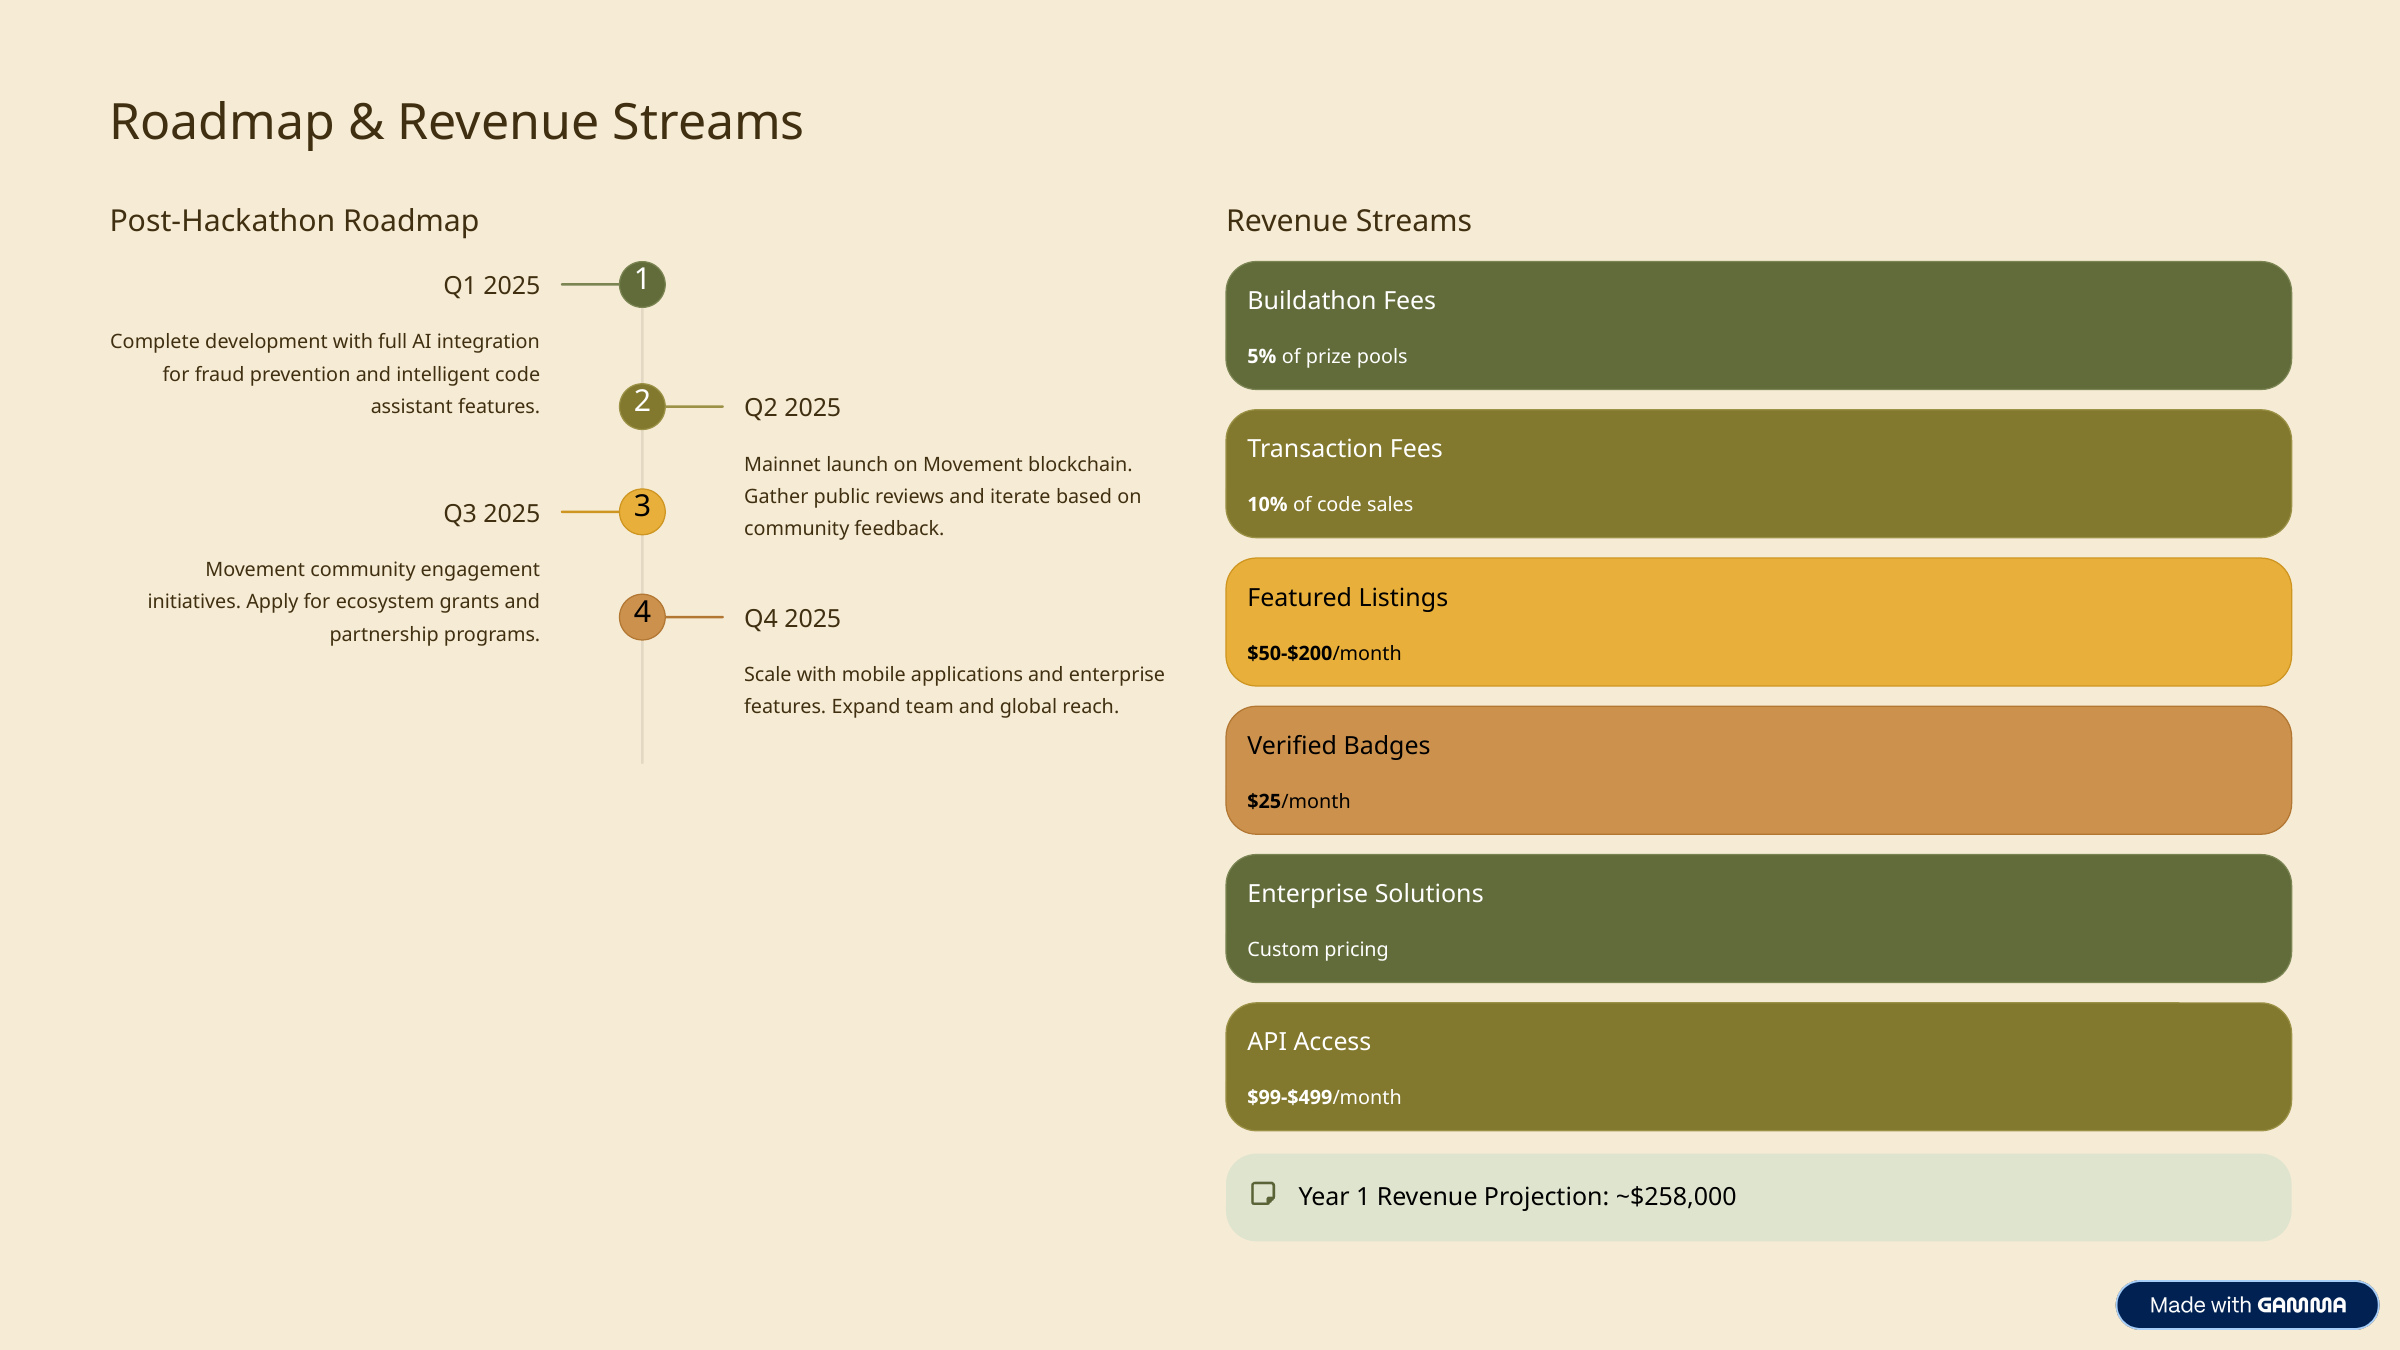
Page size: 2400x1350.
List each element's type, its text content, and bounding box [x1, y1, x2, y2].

text_box [630, 426, 655, 430]
text_box Q3 2025 [286, 495, 541, 528]
text_box Custom pricing [1247, 928, 2270, 961]
text_box [1225, 1002, 2292, 1131]
text_box 4 [627, 597, 658, 637]
text_box 1 [627, 265, 658, 304]
text_box [1225, 1153, 2292, 1242]
text_box Revenue Streams [1226, 200, 1532, 239]
text_box [560, 510, 619, 514]
text_box Q2 2025 [744, 390, 999, 423]
text_box 3 [627, 492, 658, 531]
text_box 5% of prize pools [1247, 335, 2270, 368]
text_box [630, 488, 654, 492]
text_box API Access [1247, 1024, 1502, 1057]
text_box 2 [627, 387, 658, 426]
text_box [658, 389, 666, 424]
text_box [629, 531, 655, 535]
text_box Q1 2025 [286, 268, 541, 301]
text_box Featured Listings [1247, 579, 1502, 612]
text_box [619, 494, 627, 529]
text_box [658, 600, 666, 634]
text_box [630, 304, 655, 308]
text_box [619, 389, 627, 424]
text_box Transaction Fees [1247, 431, 1502, 464]
text_box Complete development with full AI integration for fraud prevention and intelligent code assistant features. [109, 320, 541, 419]
text_box Buildathon Fees [1247, 283, 1502, 315]
text_box Mainnet launch on Movement blockchain. Gather public reviews and iterate based on community feedback. [744, 442, 1176, 541]
text_box Movement community engagement initiatives. Apply for ecosystem grants and partnership programs. [109, 548, 541, 646]
text_box 10% of code sales [1247, 483, 2270, 517]
text_box [1225, 854, 2292, 983]
text_box Enterprise Solutions [1247, 876, 1502, 908]
picture [2106, 1271, 2389, 1339]
text_box $25/month [1247, 780, 2270, 813]
text_box [666, 615, 724, 619]
text_box Verified Badges [1247, 727, 1502, 760]
text_box [630, 261, 655, 265]
text_box [619, 267, 627, 302]
text_box [1225, 706, 2292, 835]
text_box [630, 383, 655, 387]
text_box Year 1 Revenue Projection: ~$258,000 [1298, 1179, 1745, 1211]
text_box Roadmap & Revenue Streams [109, 86, 817, 150]
text_box [1225, 409, 2292, 538]
text_box [658, 495, 666, 529]
text_box [1225, 261, 2292, 390]
text_box [619, 600, 627, 635]
text_box [1225, 558, 2292, 686]
text_box $50-$200/month [1247, 631, 2270, 665]
picture [1246, 1180, 1279, 1207]
text_box Q4 2025 [744, 601, 999, 633]
text_box $99-$499/month [1247, 1076, 2270, 1110]
text_box Scale with mobile applications and enterprise features. Expand team and global reach. [744, 653, 1176, 751]
text_box [658, 267, 666, 302]
text_box Post-Hackathon Roadmap [109, 200, 487, 239]
